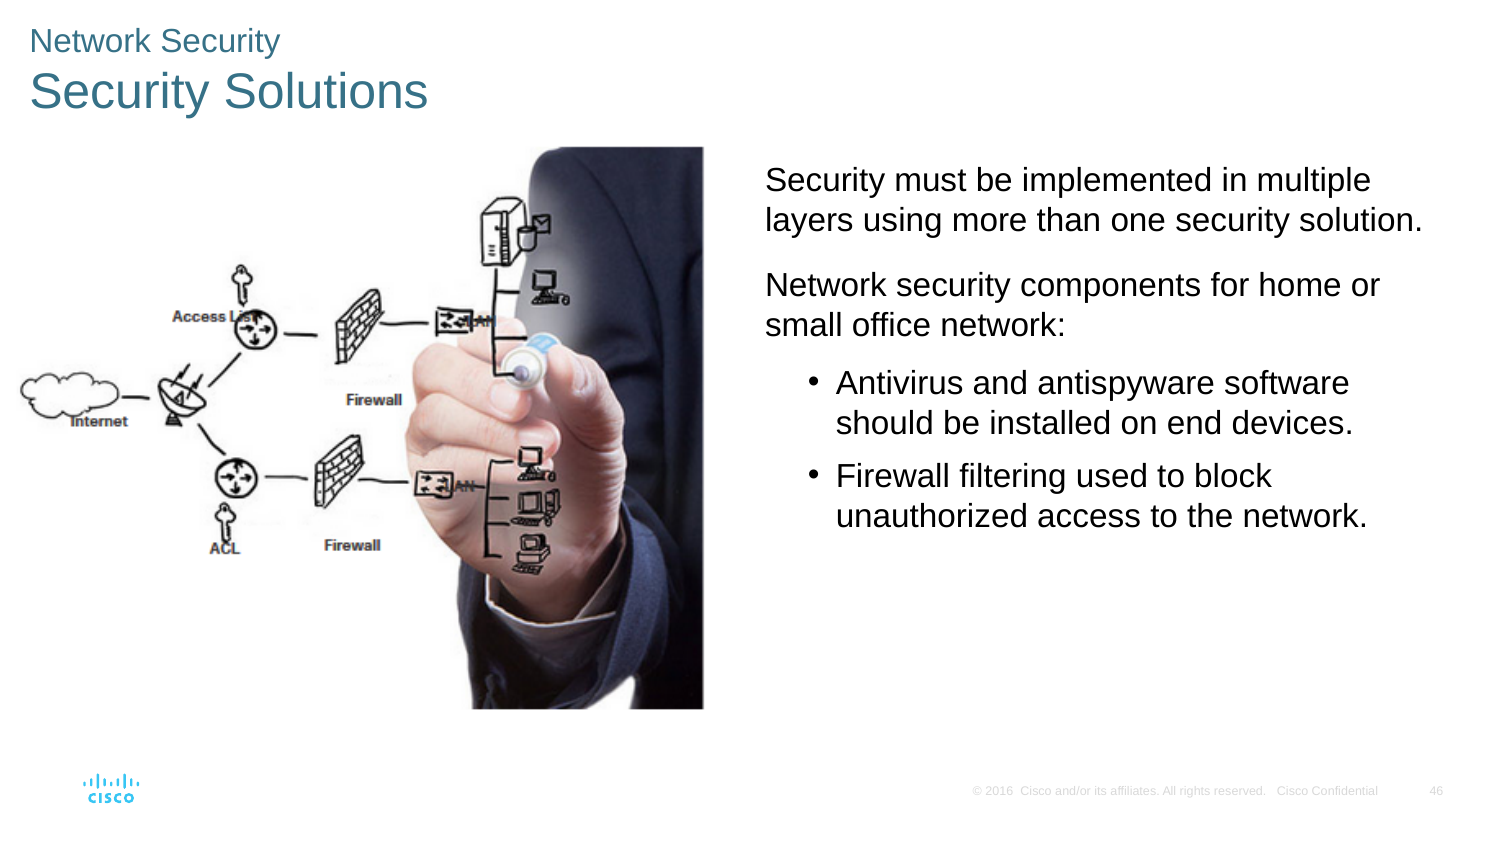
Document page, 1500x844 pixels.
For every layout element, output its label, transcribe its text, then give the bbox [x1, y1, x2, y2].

title Network Security Security Solutions [14, 6, 714, 131]
list Security must be implemented in multiple layers using more than one security solution. Network security components for home or small office network: Antivirus and antispyware software should be installed on end devices. Firewall filtering used to block unauthorized access to the network. [750, 150, 1474, 662]
picture [14, 144, 714, 722]
